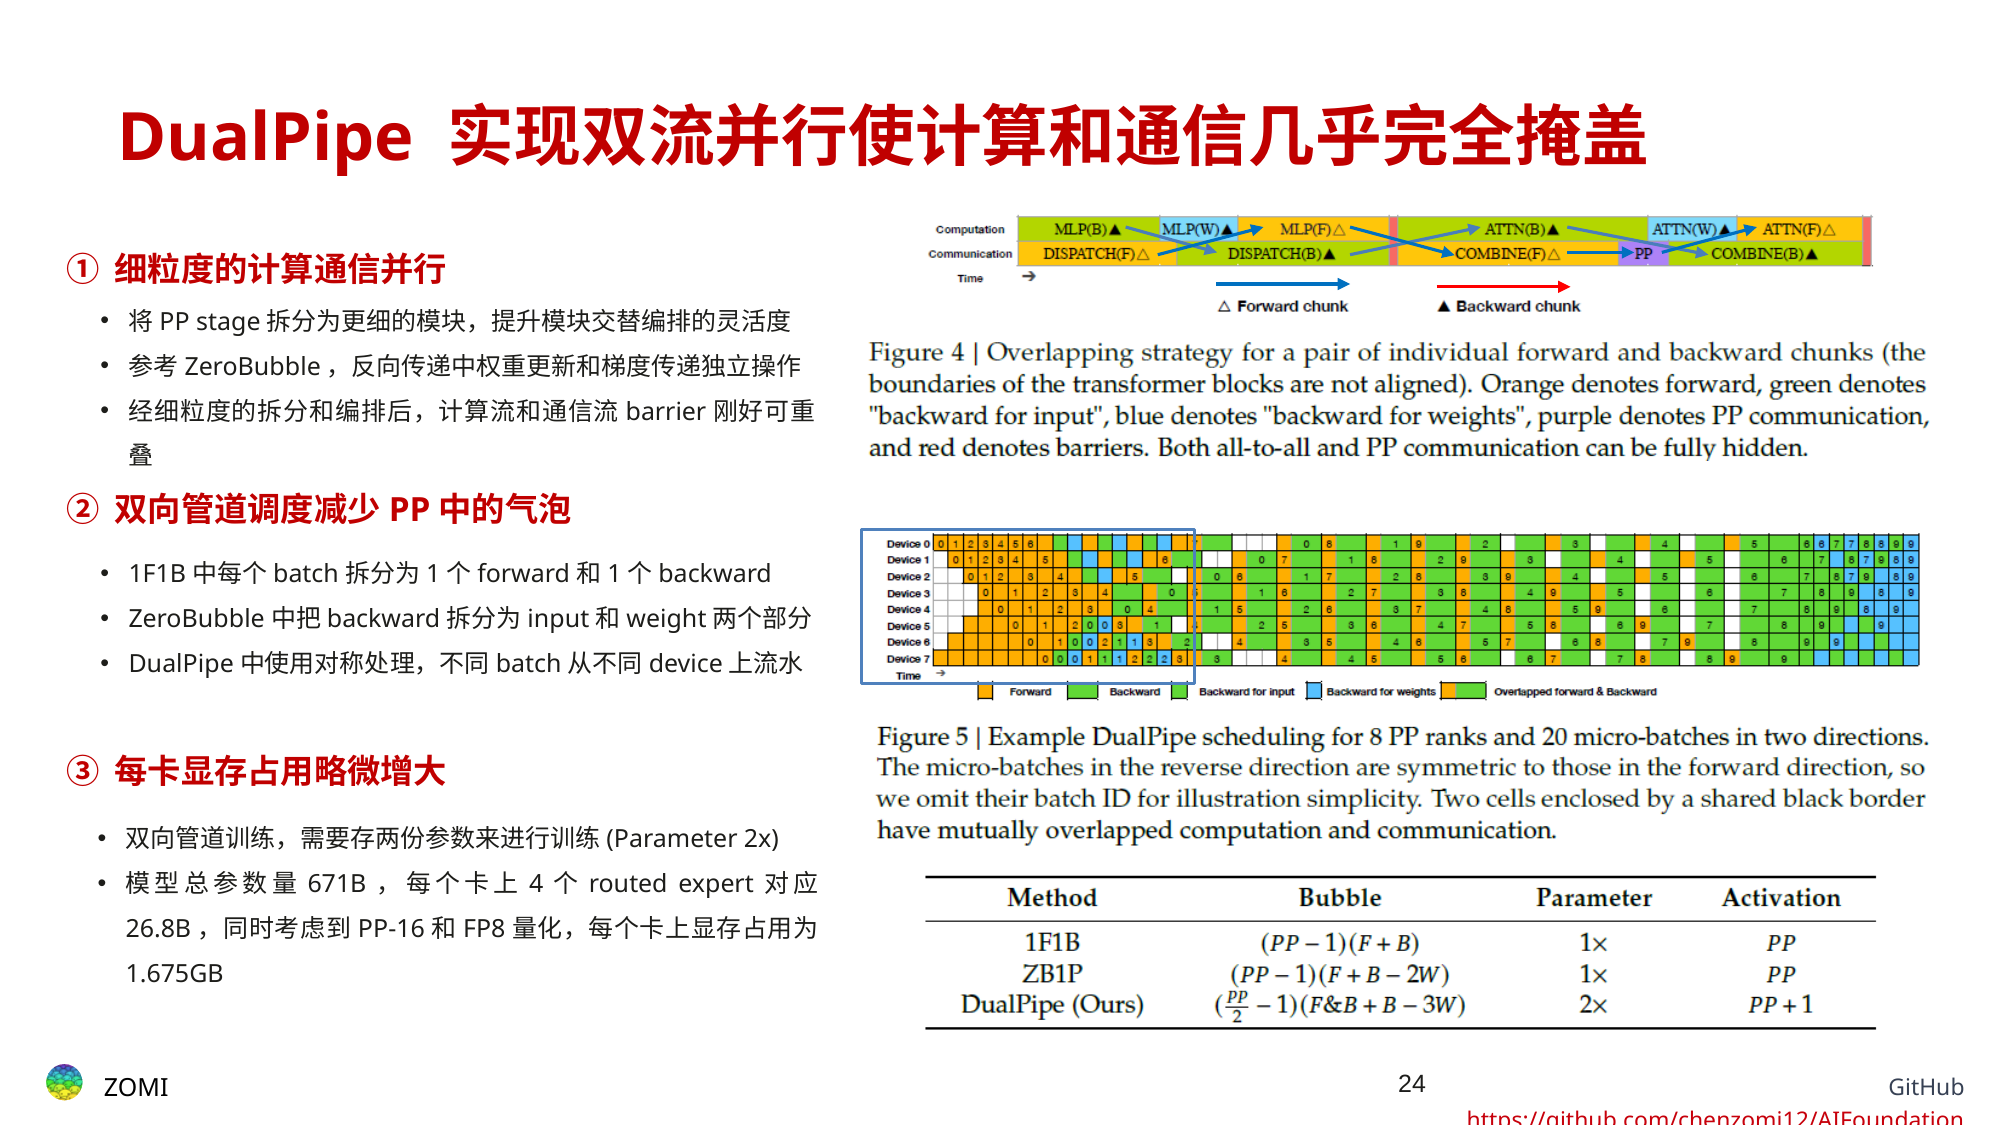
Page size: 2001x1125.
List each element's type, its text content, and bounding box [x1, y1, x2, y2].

text_box ① 细粒度的计算通信并行 [66, 236, 706, 289]
title DualPipe 实现双流并行使计算和通信几乎完全掩盖 [102, 85, 1901, 183]
text_box ③ 每卡显存占用略微增大 [66, 738, 706, 791]
picture [47, 1065, 82, 1100]
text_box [853, 204, 1939, 1043]
text_box 将PP stage拆分为更细的模块，提升模块交替编排的灵活度 参考ZeroBubble，反向传递中权重更新和梯度传递独立操作 经细粒度的拆分和编排后，计算流和通信流barrier刚好可重叠 [70, 290, 816, 470]
text_box 1F1B中每个batch拆分为1个forward和1个backward ZeroBubble中把backward拆分为input和weight两个部分 DualPipe中使用对称处理，不同batch从不同device上流水 [70, 542, 816, 678]
text_box ② 双向管道调度减少PP中的气泡 [66, 475, 706, 528]
text_box 双向管道训练，需要存两份参数来进行训练(Parameter 2x) 模型总参数量671B，每个卡上4个routed expert对应26.8B，同时考虑到PP-16和FP8量化，每个卡上显存占用为1.675GB [67, 807, 825, 988]
